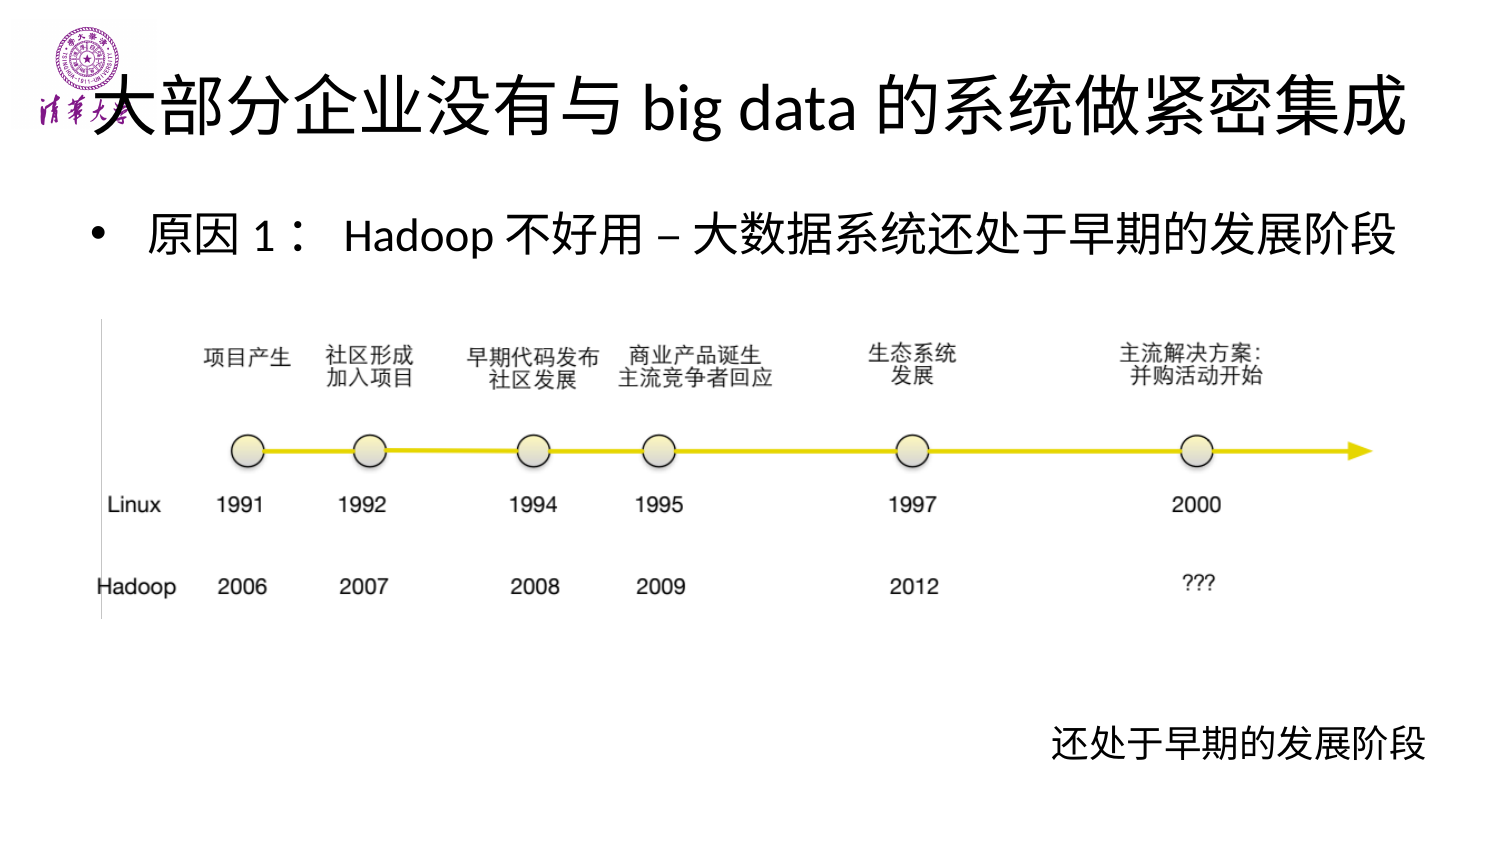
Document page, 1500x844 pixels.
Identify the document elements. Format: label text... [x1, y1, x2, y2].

picture [11, 19, 157, 129]
list 原因1：Hadoop不好用 – 大数据系统还处于早期的发展阶段 [75, 196, 1437, 320]
text_box 还处于早期的发展阶段 [1036, 712, 1442, 773]
title 大部分企业没有与big data的系统做紧密集成 [75, 33, 1425, 175]
picture [74, 319, 1418, 619]
